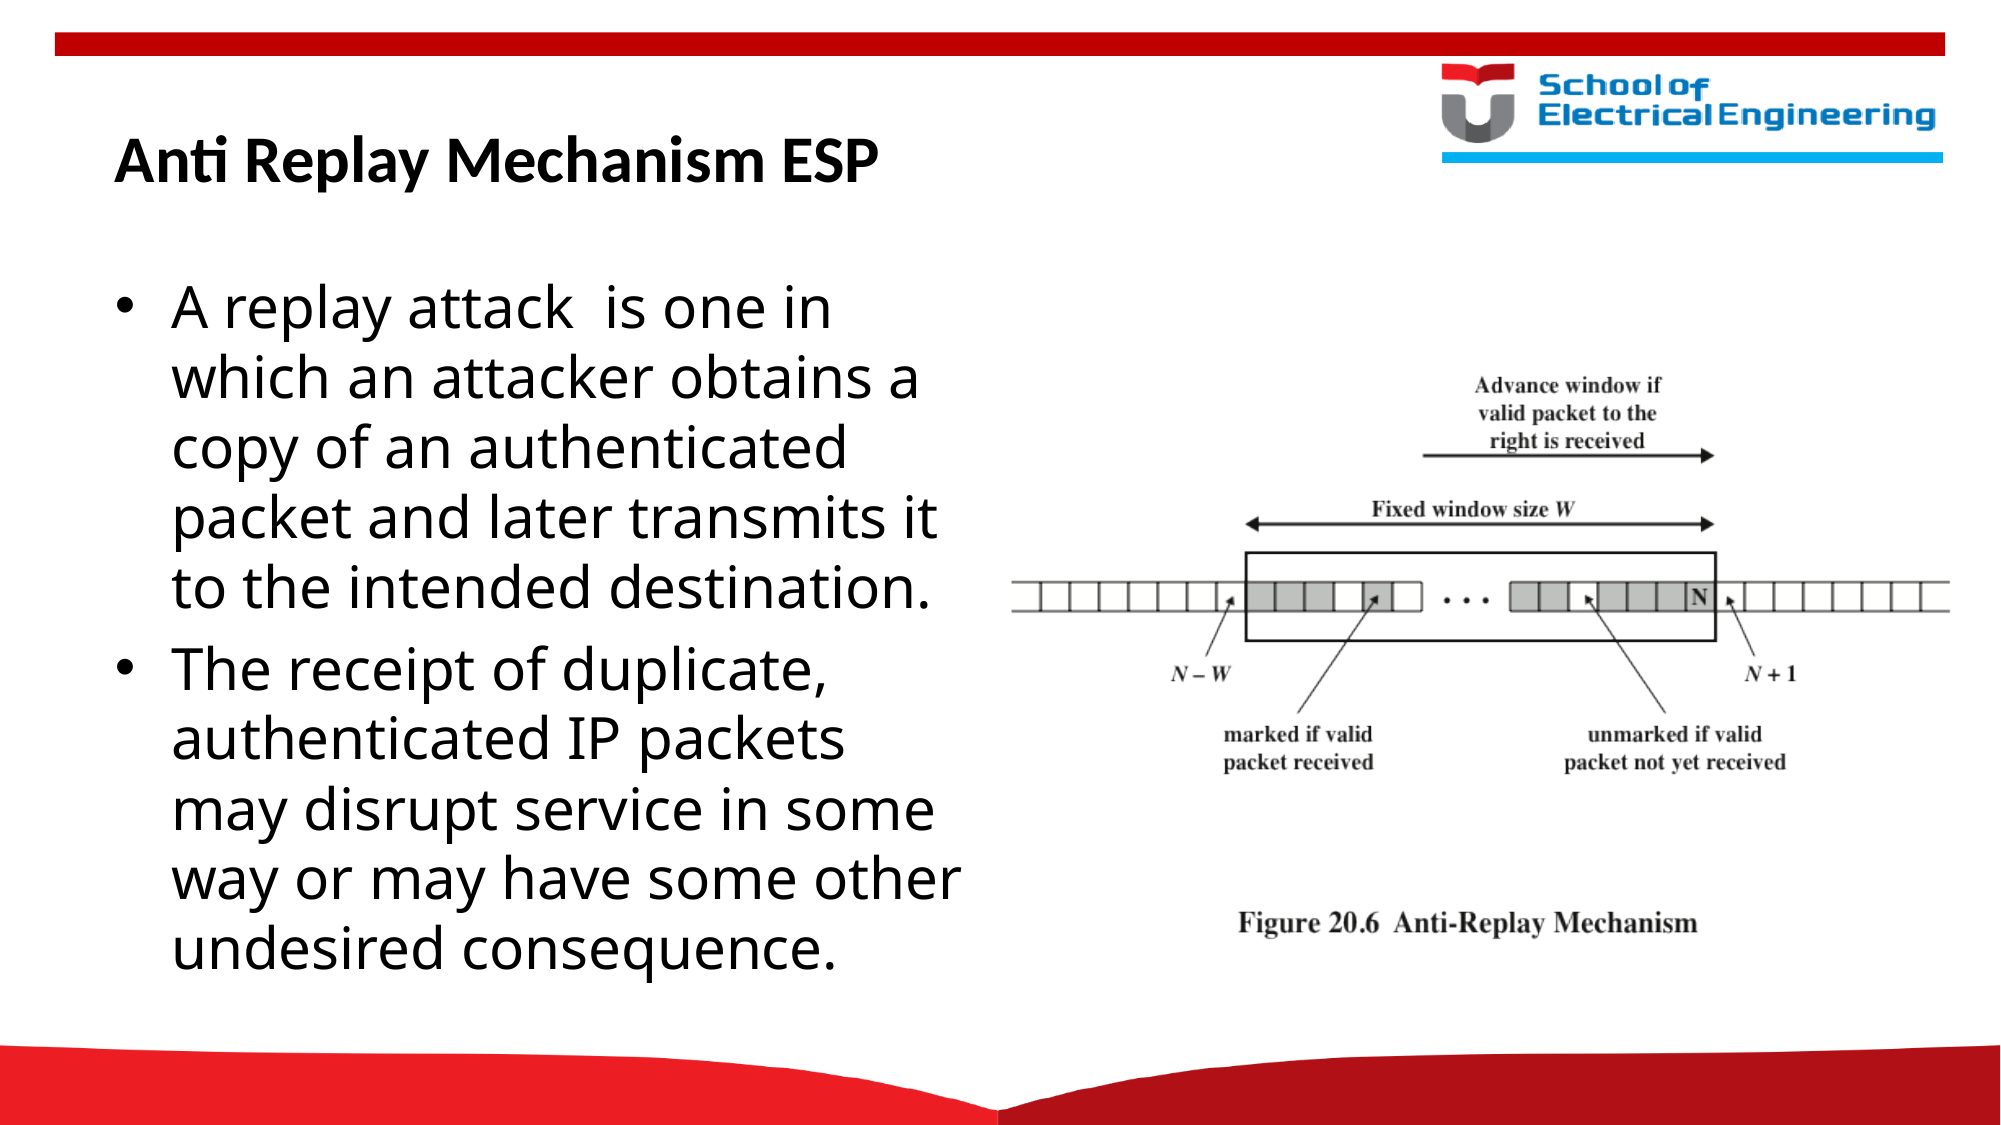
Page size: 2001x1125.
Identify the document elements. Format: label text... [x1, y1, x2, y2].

title Anti Replay Mechanism ESP [99, 78, 1432, 233]
picture [1431, 63, 1943, 163]
list A replay attack is one in which an attacker obtains a copy of an authenticated packet and later transmits it to the intended destination. The receipt of duplicate, authenticated IP packets may disrupt service in some way or may have some other undesired consequence. [99, 262, 984, 1005]
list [983, 348, 1981, 971]
picture [0, 1036, 2001, 1125]
